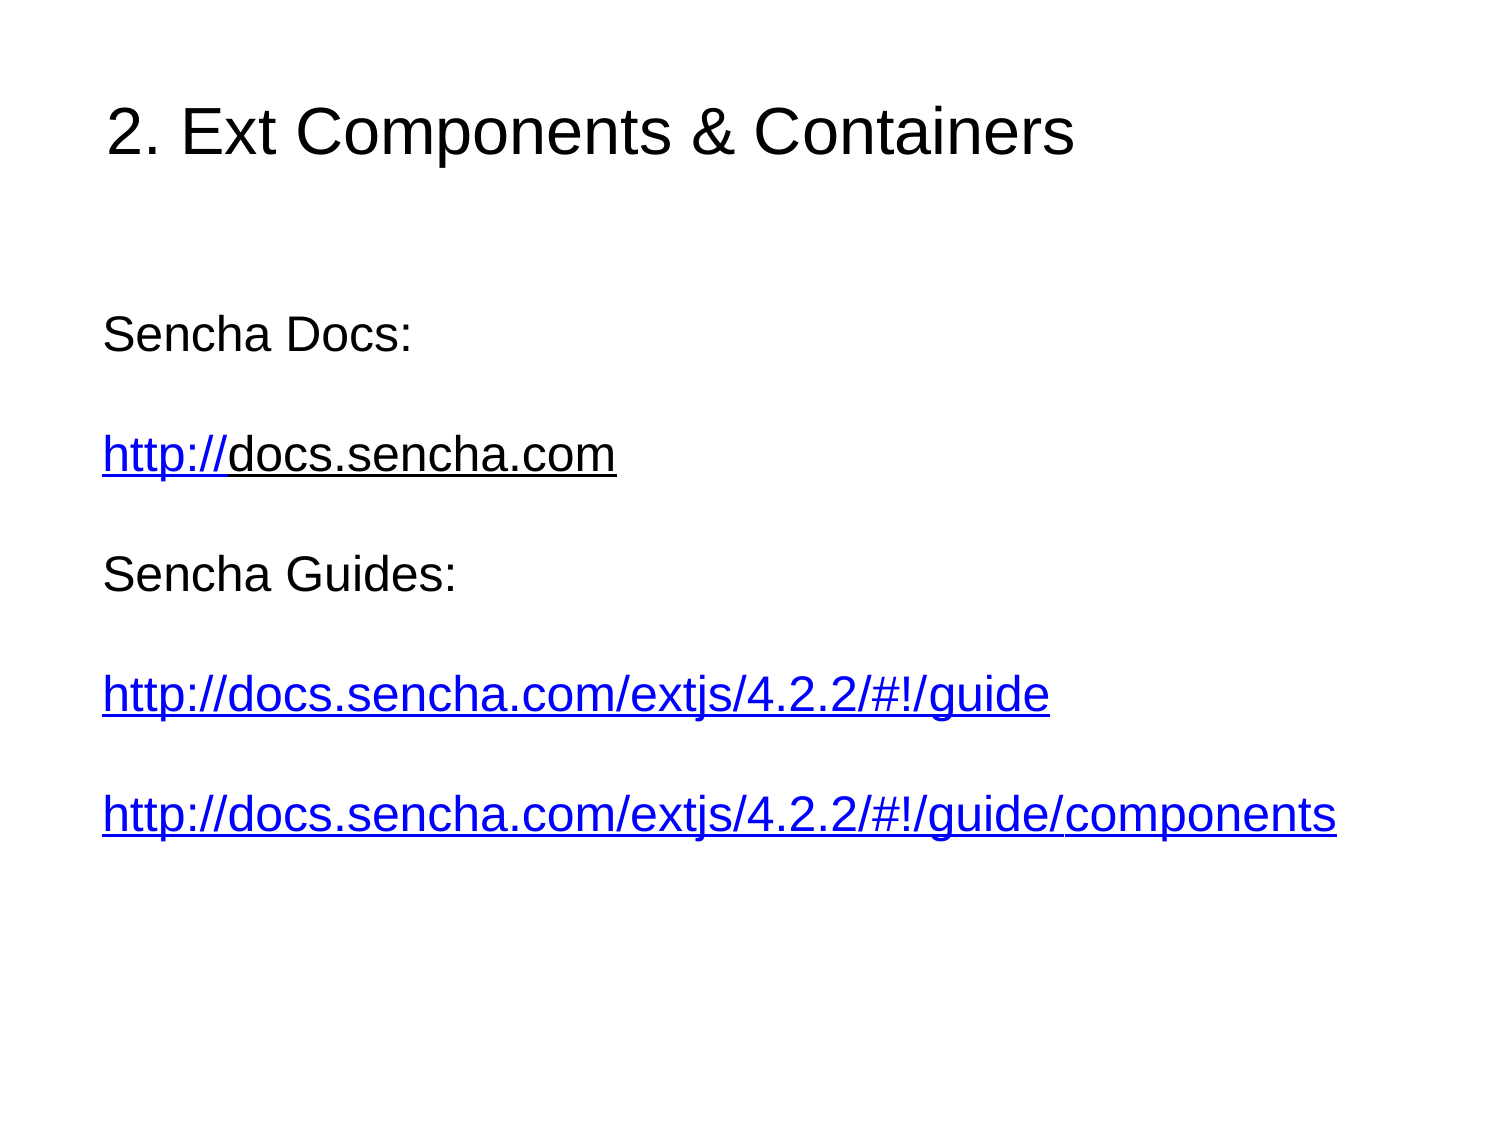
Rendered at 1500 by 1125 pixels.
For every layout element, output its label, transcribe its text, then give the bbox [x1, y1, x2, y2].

text_box 2. Ext Components & Containers [91, 80, 1313, 175]
text_box Sencha Docs: http://docs.sencha.com Sencha Guides: http://docs.sencha.com/extjs/4.2.2/#!/guide http://docs.sencha.com/extjs/4.2.2/#!/guide/components [87, 293, 1446, 909]
